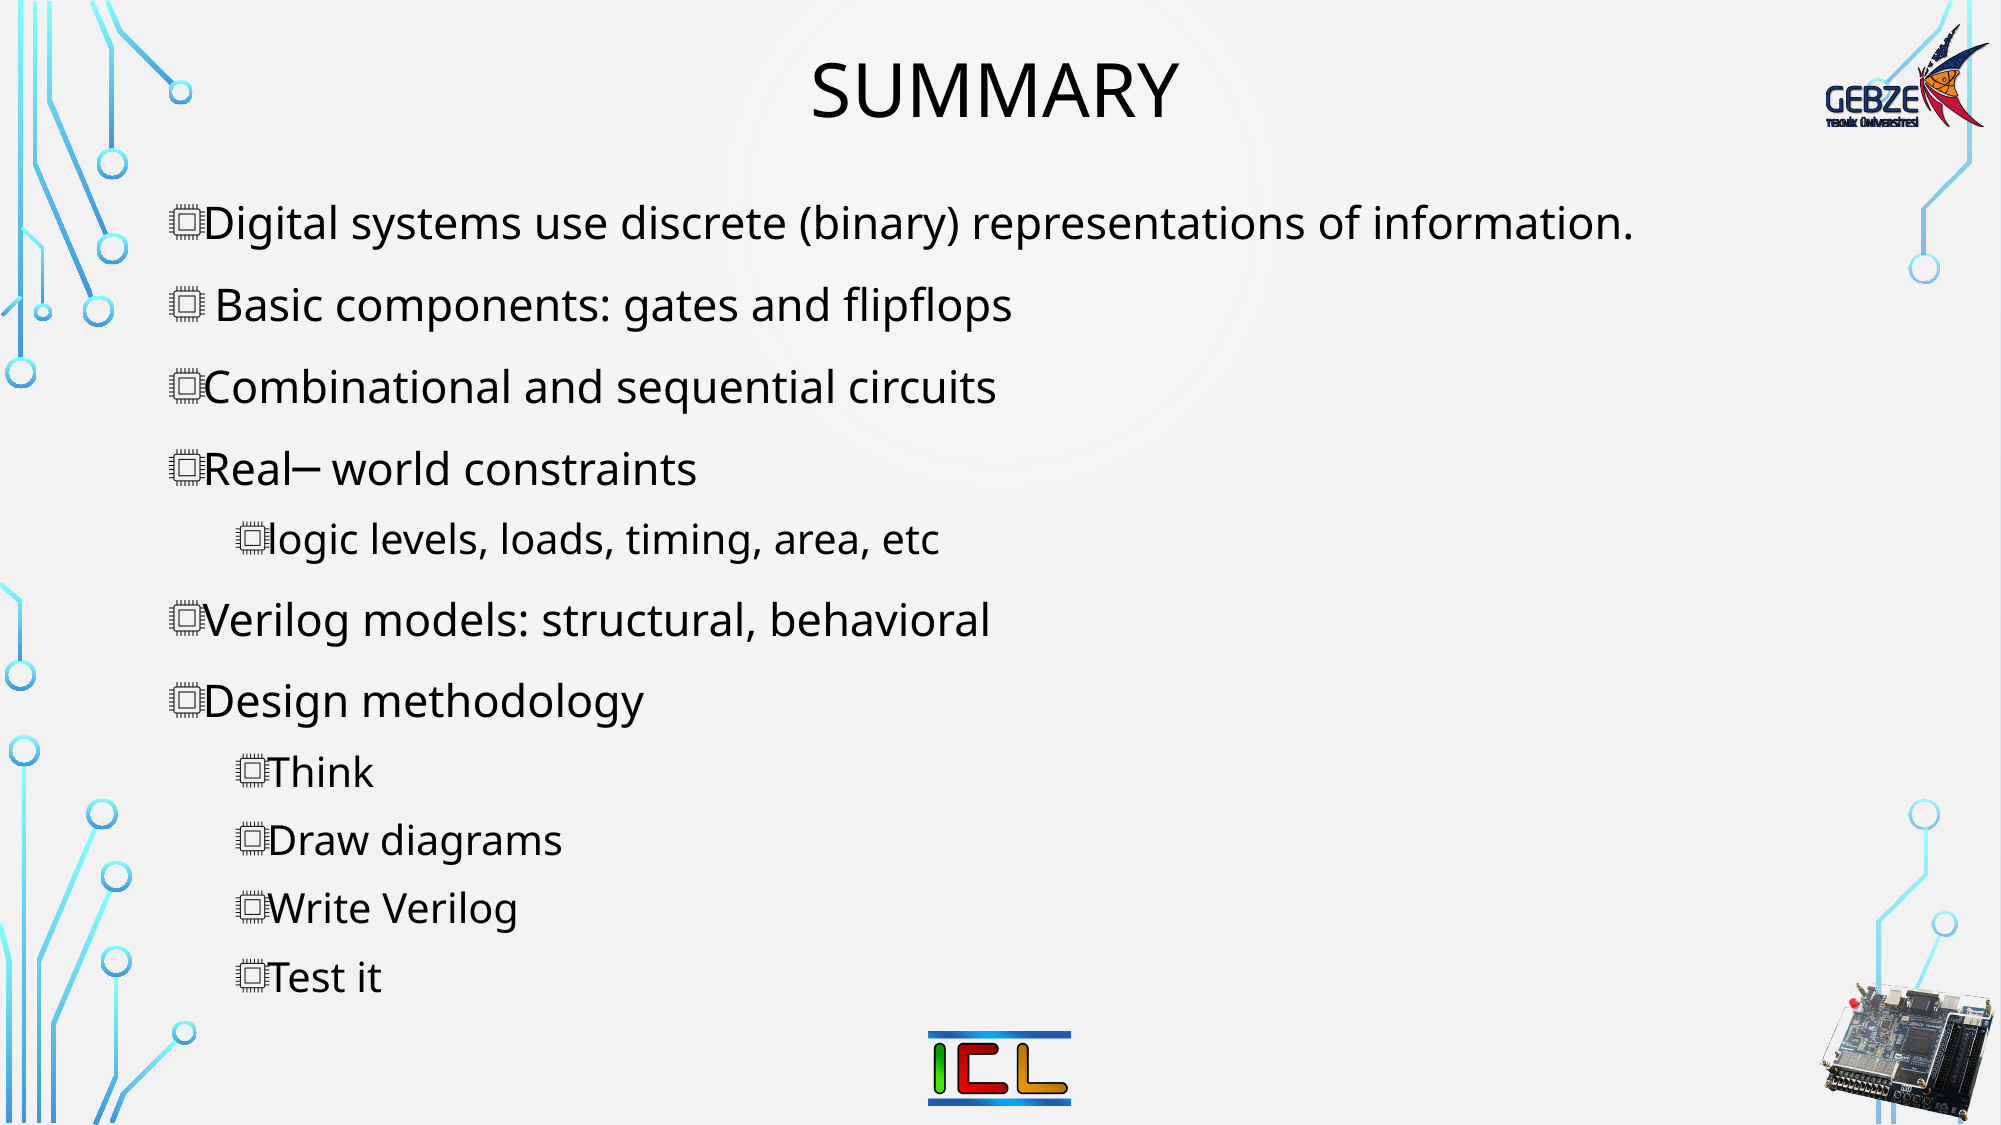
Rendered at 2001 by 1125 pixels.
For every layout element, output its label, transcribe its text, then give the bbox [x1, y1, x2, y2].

list Digital systems use discrete (binary) representations of information. Basic components: gates and flipflops Combinational and sequential circuits Real─ world constraints logic levels, loads, timing, area, etc Verilog models: structural, behavioral Design methodology Think Draw diagrams Write Verilog Test it [148, 176, 1866, 1015]
picture [163, 594, 211, 642]
picture [230, 953, 275, 998]
picture [230, 516, 275, 560]
picture [925, 1029, 1074, 1108]
picture [163, 362, 211, 410]
picture [230, 816, 275, 861]
picture [163, 198, 211, 246]
picture [163, 676, 211, 724]
picture [230, 748, 275, 793]
picture [163, 443, 211, 492]
title Summary [187, 24, 1804, 161]
picture [1815, 974, 2000, 1125]
picture [163, 280, 211, 328]
picture [1826, 24, 1989, 127]
picture [230, 885, 275, 929]
